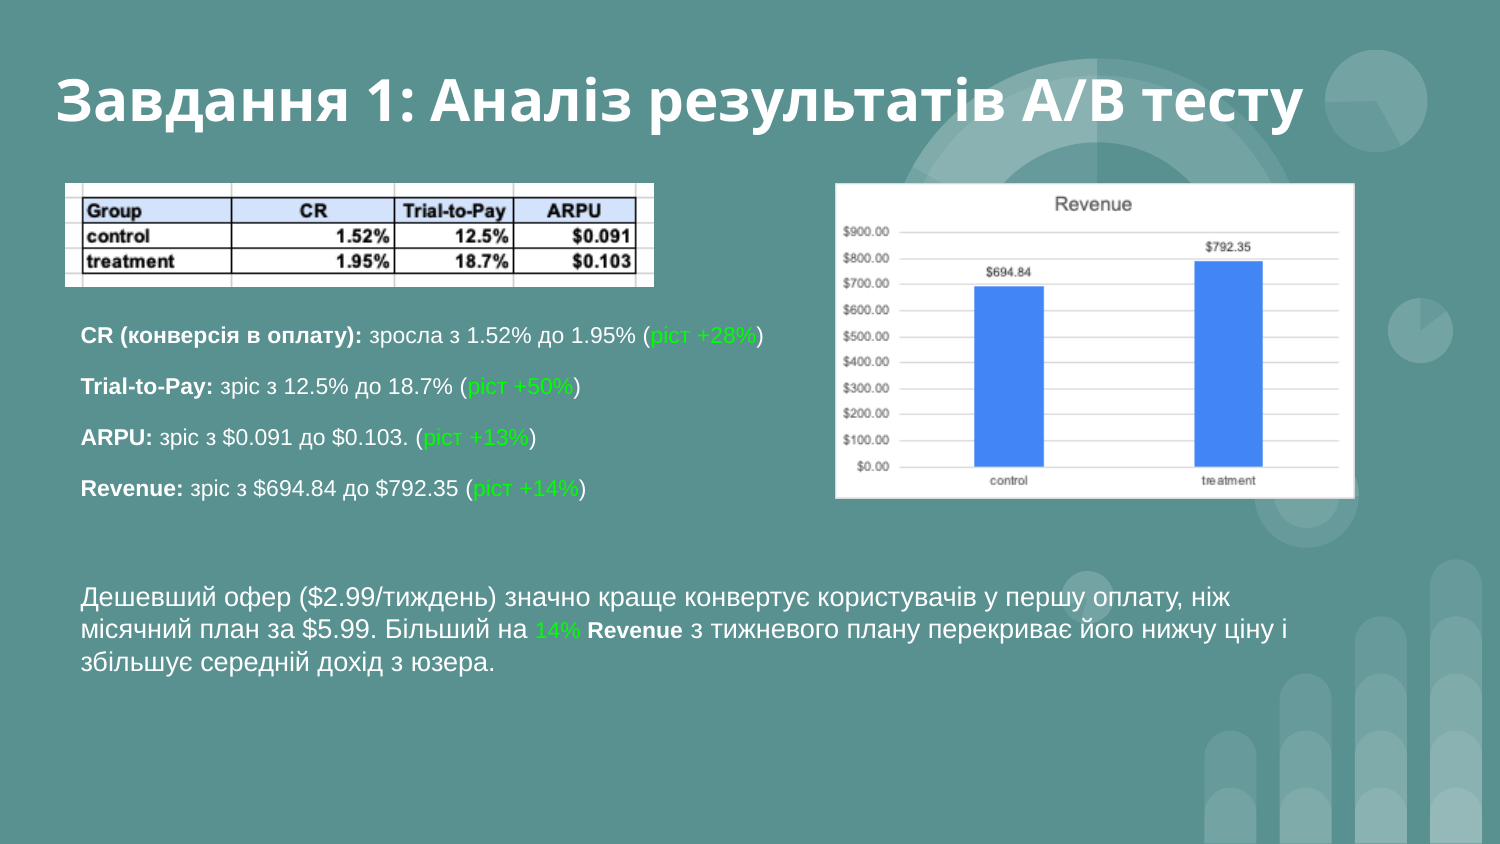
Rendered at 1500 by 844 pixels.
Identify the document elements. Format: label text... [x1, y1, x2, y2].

title Завдання 1: Аналіз результатів A/B тесту [40, 32, 1371, 166]
subtitle CR (конверсія в оплату): зросла з 1.52% до 1.95% (ріст +28%) Trial-to-Pay: зріс з 12.5% до 18.7% (ріст +50%) ARPU: зріс з $0.091 до $0.103. (ріст +13%) Revenue: зріс з $694.84 до $792.35 (ріст +14%) [65, 307, 1208, 563]
text_box Дешевший офер ($2.99/тиждень) значно краще конвертує користувачів у першу оплату, ніж місячний план за $5.99. Більший на 14% Revenue з тижневого плану перекриває його нижчу ціну і збільшує середній дохід з юзера. [65, 563, 1346, 692]
picture [65, 183, 654, 287]
picture [835, 183, 1356, 499]
